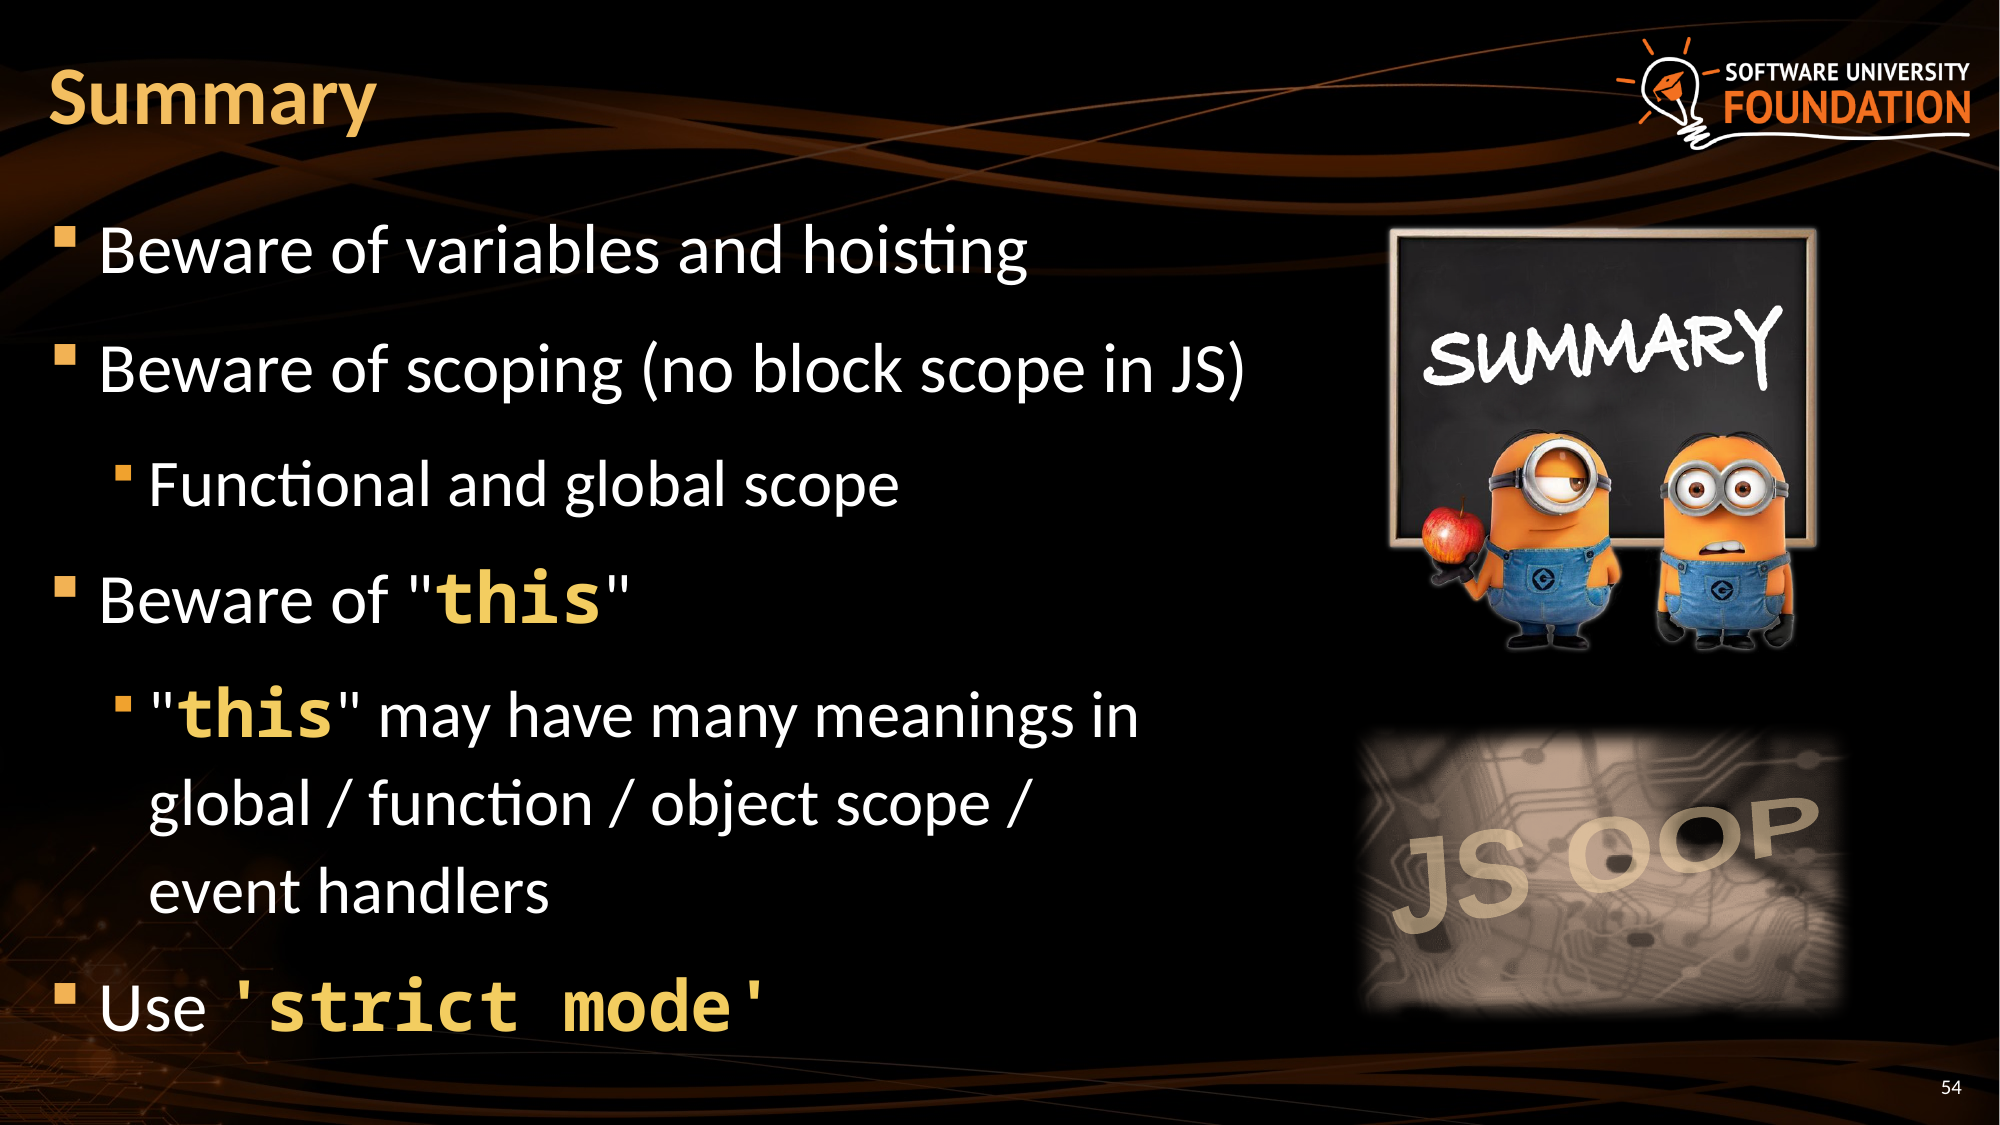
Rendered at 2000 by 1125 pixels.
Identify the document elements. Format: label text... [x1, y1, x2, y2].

list Beware of variables and hoisting Beware of scoping (no block scope in JS) Functional and global scope Beware of "this" "this" may have many meanings in global / function / object scope / event handlers Use 'strict mode' [31, 188, 1968, 1103]
title Summary [30, 6, 1602, 189]
picture [0, 0, 2000, 1125]
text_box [1349, 720, 1856, 1025]
